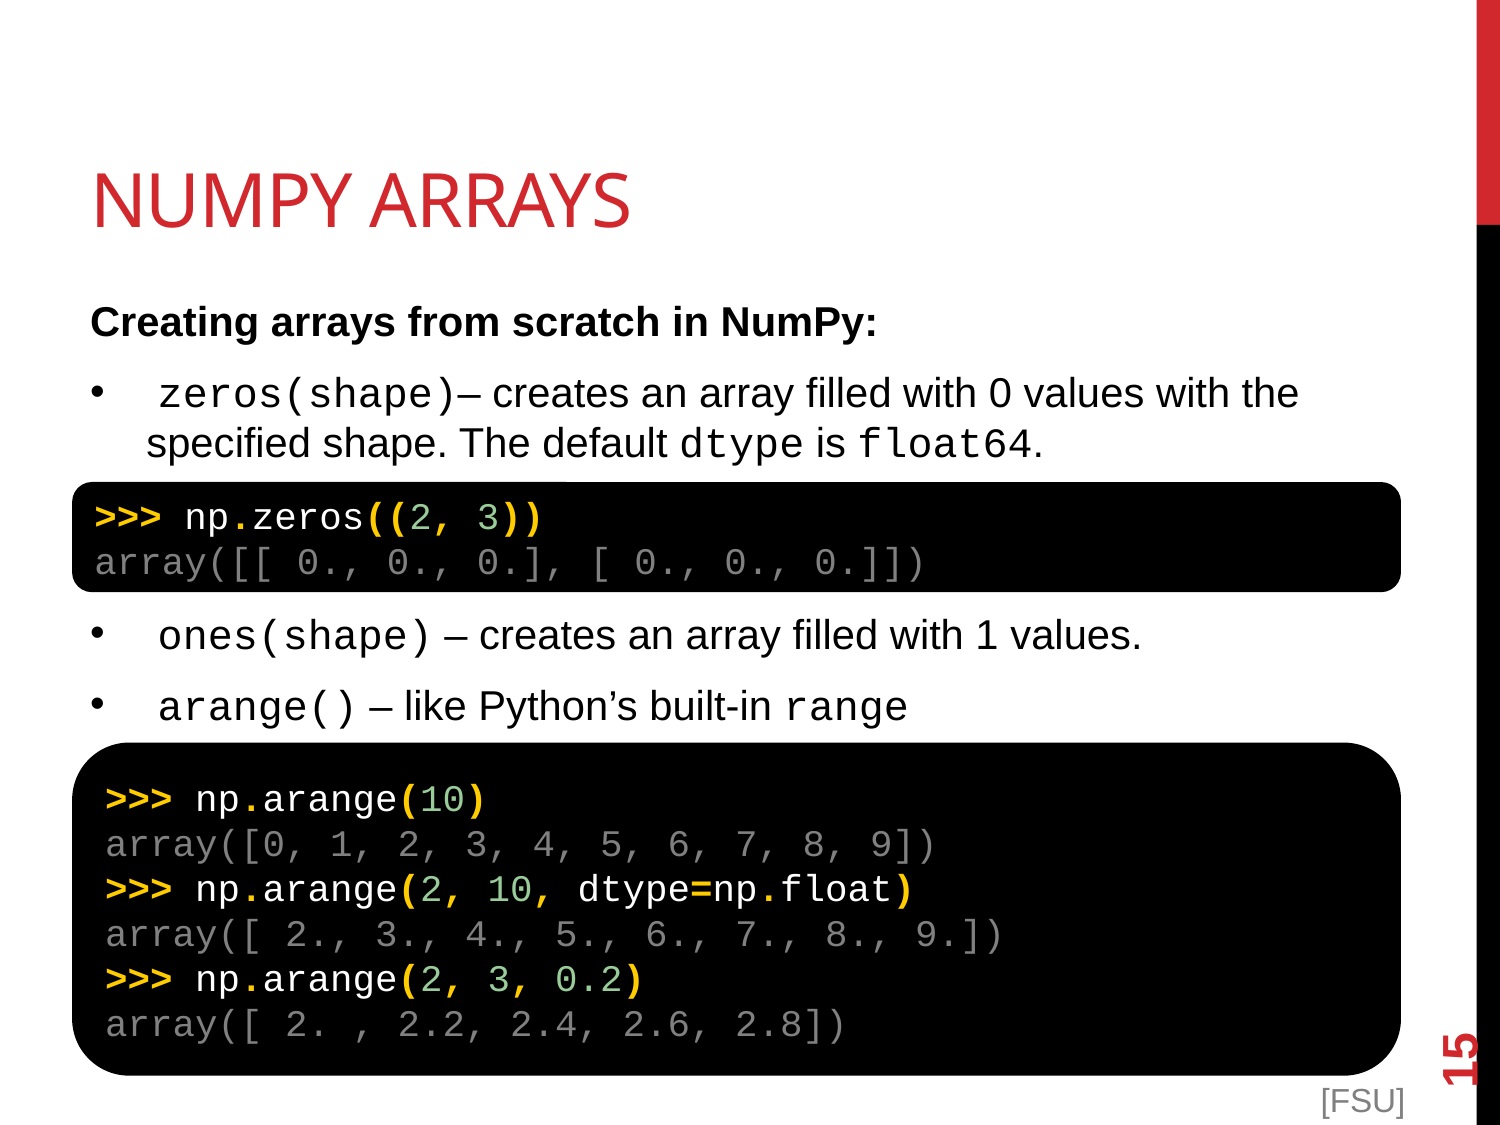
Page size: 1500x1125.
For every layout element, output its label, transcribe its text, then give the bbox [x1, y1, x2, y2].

title Numpy arrays [75, 25, 1025, 250]
list Creating arrays from scratch in NumPy: zeros(shape)– creates an array filled with 0 values with the specified shape. The default dtype is float64. ones(shape) – creates an array filled with 1 values. arange() – like Python’s built-in range [75, 287, 1325, 490]
slide_number 15 [1427, 887, 1488, 1104]
text_box >>> np.arange(10) array([0, 1, 2, 3, 4, 5, 6, 7, 8, 9]) >>> np.arange(2, 10, dtype=np.float) array([ 2., 3., 4., 5., 6., 7., 8., 9.]) >>> np.arange(2, 3, 0.2) array([ 2. , 2.2, 2.4, 2.6, 2.8]) [72, 742, 1401, 1076]
text_box >>> np.zeros((2, 3)) array([[ 0., 0., 0.], [ 0., 0., 0.]]) [72, 481, 1401, 593]
list Creating arrays from scratch in NumPy: zeros(shape)– creates an array filled with 0 values with the specified shape. The default dtype is float64. ones(shape) – creates an array filled with 1 values. arange() – like Python’s built-in range [75, 584, 1325, 779]
text_box [FSU] [608, 1071, 1421, 1125]
